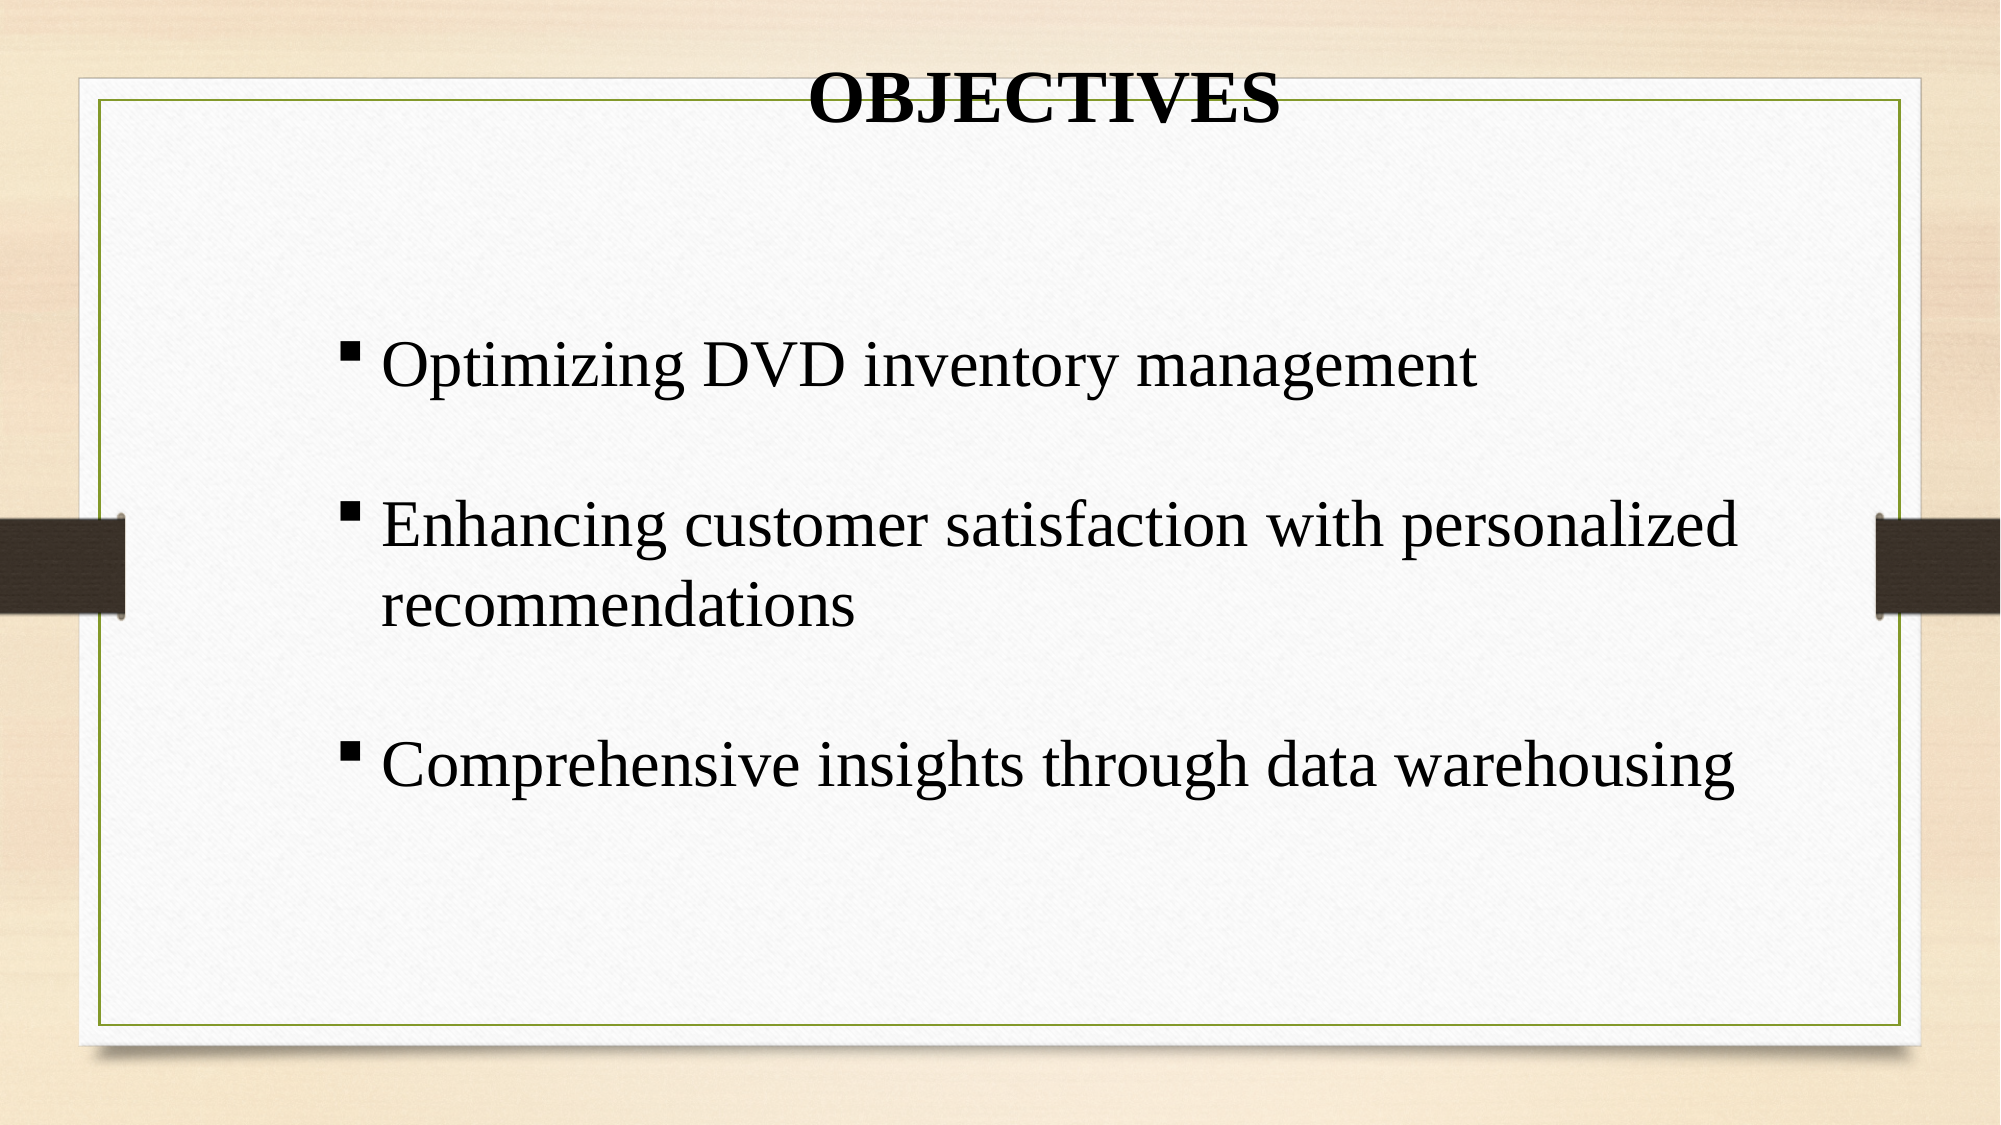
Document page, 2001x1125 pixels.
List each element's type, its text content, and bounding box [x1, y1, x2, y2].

picture [0, 0, 2001, 1125]
text_box Optimizing DVD inventory management Enhancing customer satisfaction with personalized recommendations Comprehensive insights through data warehousing [320, 312, 1771, 807]
text_box OBJECTIVES [412, 39, 1679, 145]
